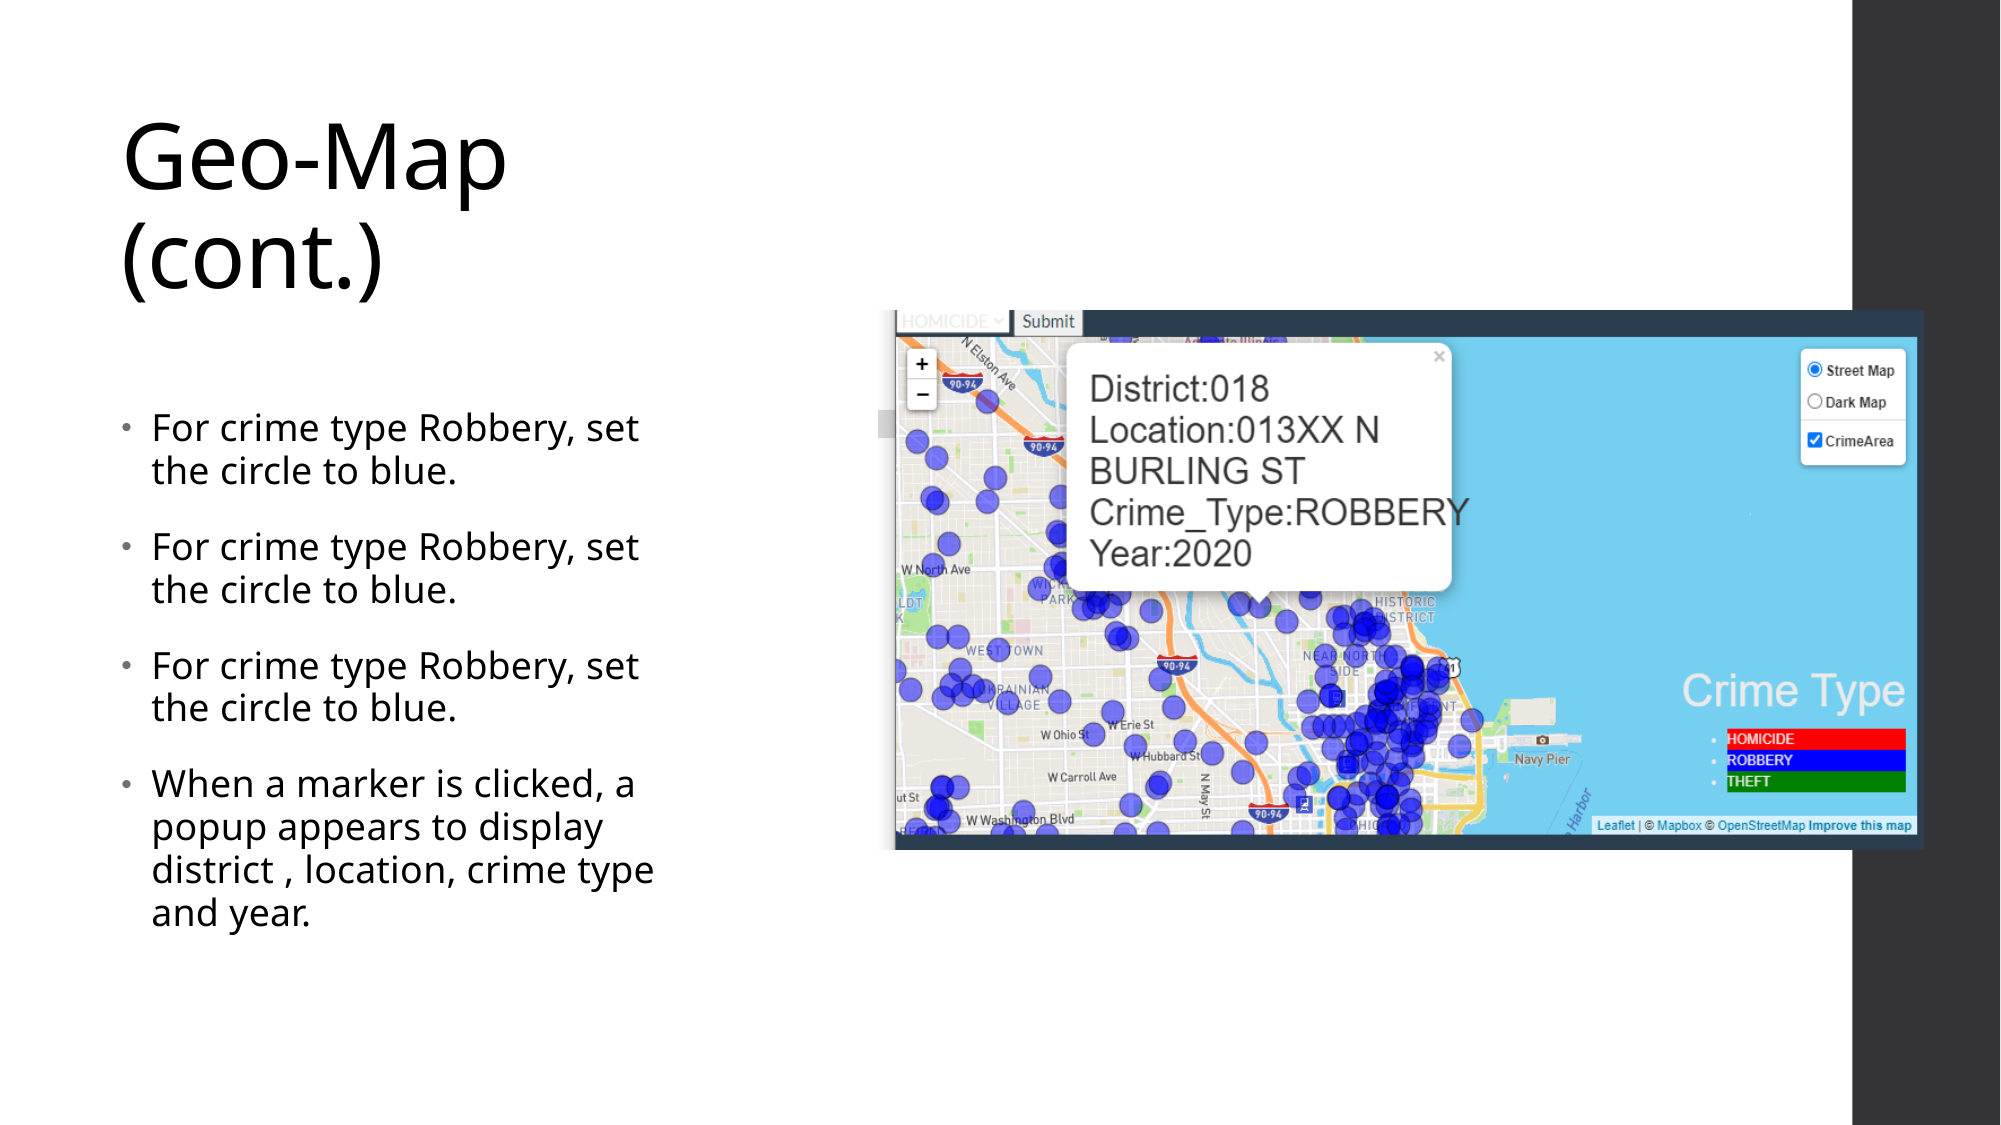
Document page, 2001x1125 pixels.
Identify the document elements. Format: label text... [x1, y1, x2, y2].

list For crime type Robbery, set the circle to blue. For crime type Robbery, set the circle to blue. For crime type Robbery, set the circle to blue. When a marker is clicked, a popup appears to display district , location, crime type and year. [106, 399, 682, 1021]
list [877, 310, 1924, 851]
title Geo-Map (cont.) [106, 103, 682, 370]
